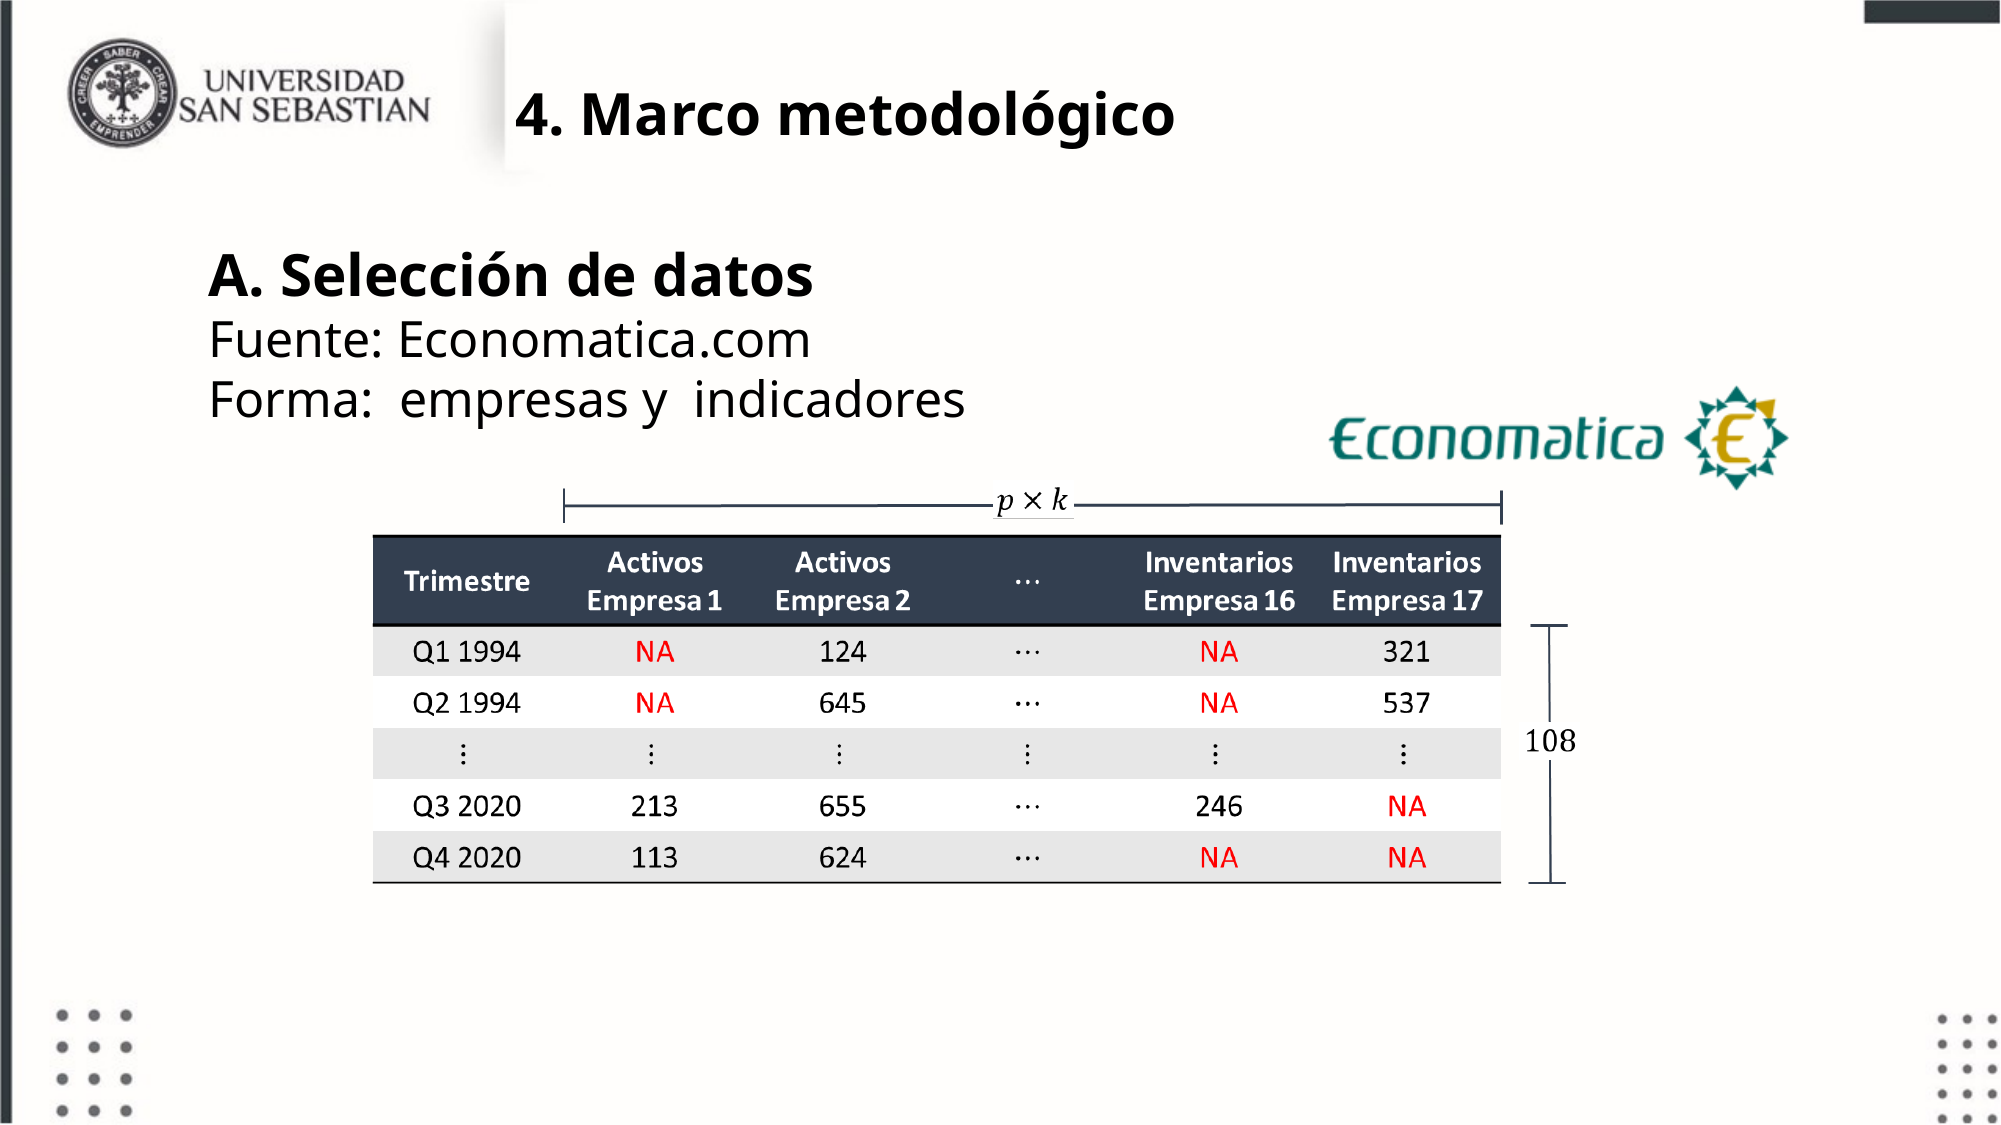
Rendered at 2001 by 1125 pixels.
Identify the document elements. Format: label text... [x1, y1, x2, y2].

text_box 4. Marco metodológico [500, 69, 2000, 155]
picture [0, 0, 2001, 1125]
